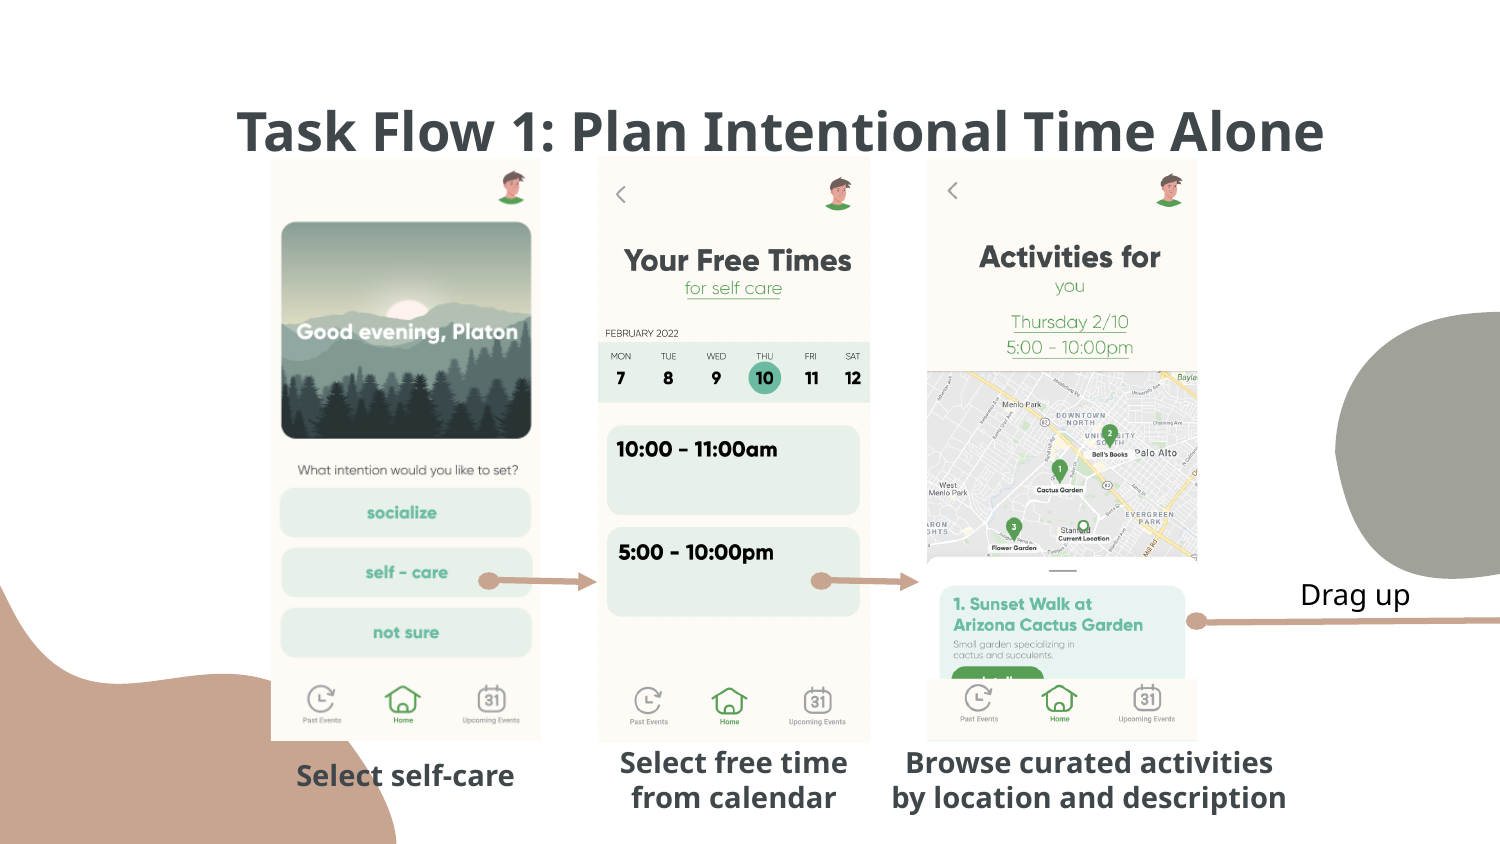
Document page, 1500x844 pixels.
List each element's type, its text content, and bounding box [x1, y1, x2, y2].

text_box Select self-care [270, 747, 541, 808]
picture [270, 158, 542, 741]
picture [926, 158, 1198, 741]
text_box Select free time from calendar [598, 751, 869, 830]
title Task Flow 1: Plan Intentional Time Alone [45, 85, 1500, 178]
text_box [1206, 619, 1500, 623]
text_box Drag up [1285, 561, 1472, 618]
picture [598, 156, 870, 743]
text_box Browse curated activities by location and description [869, 729, 1310, 830]
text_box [498, 579, 598, 583]
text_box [820, 579, 920, 583]
